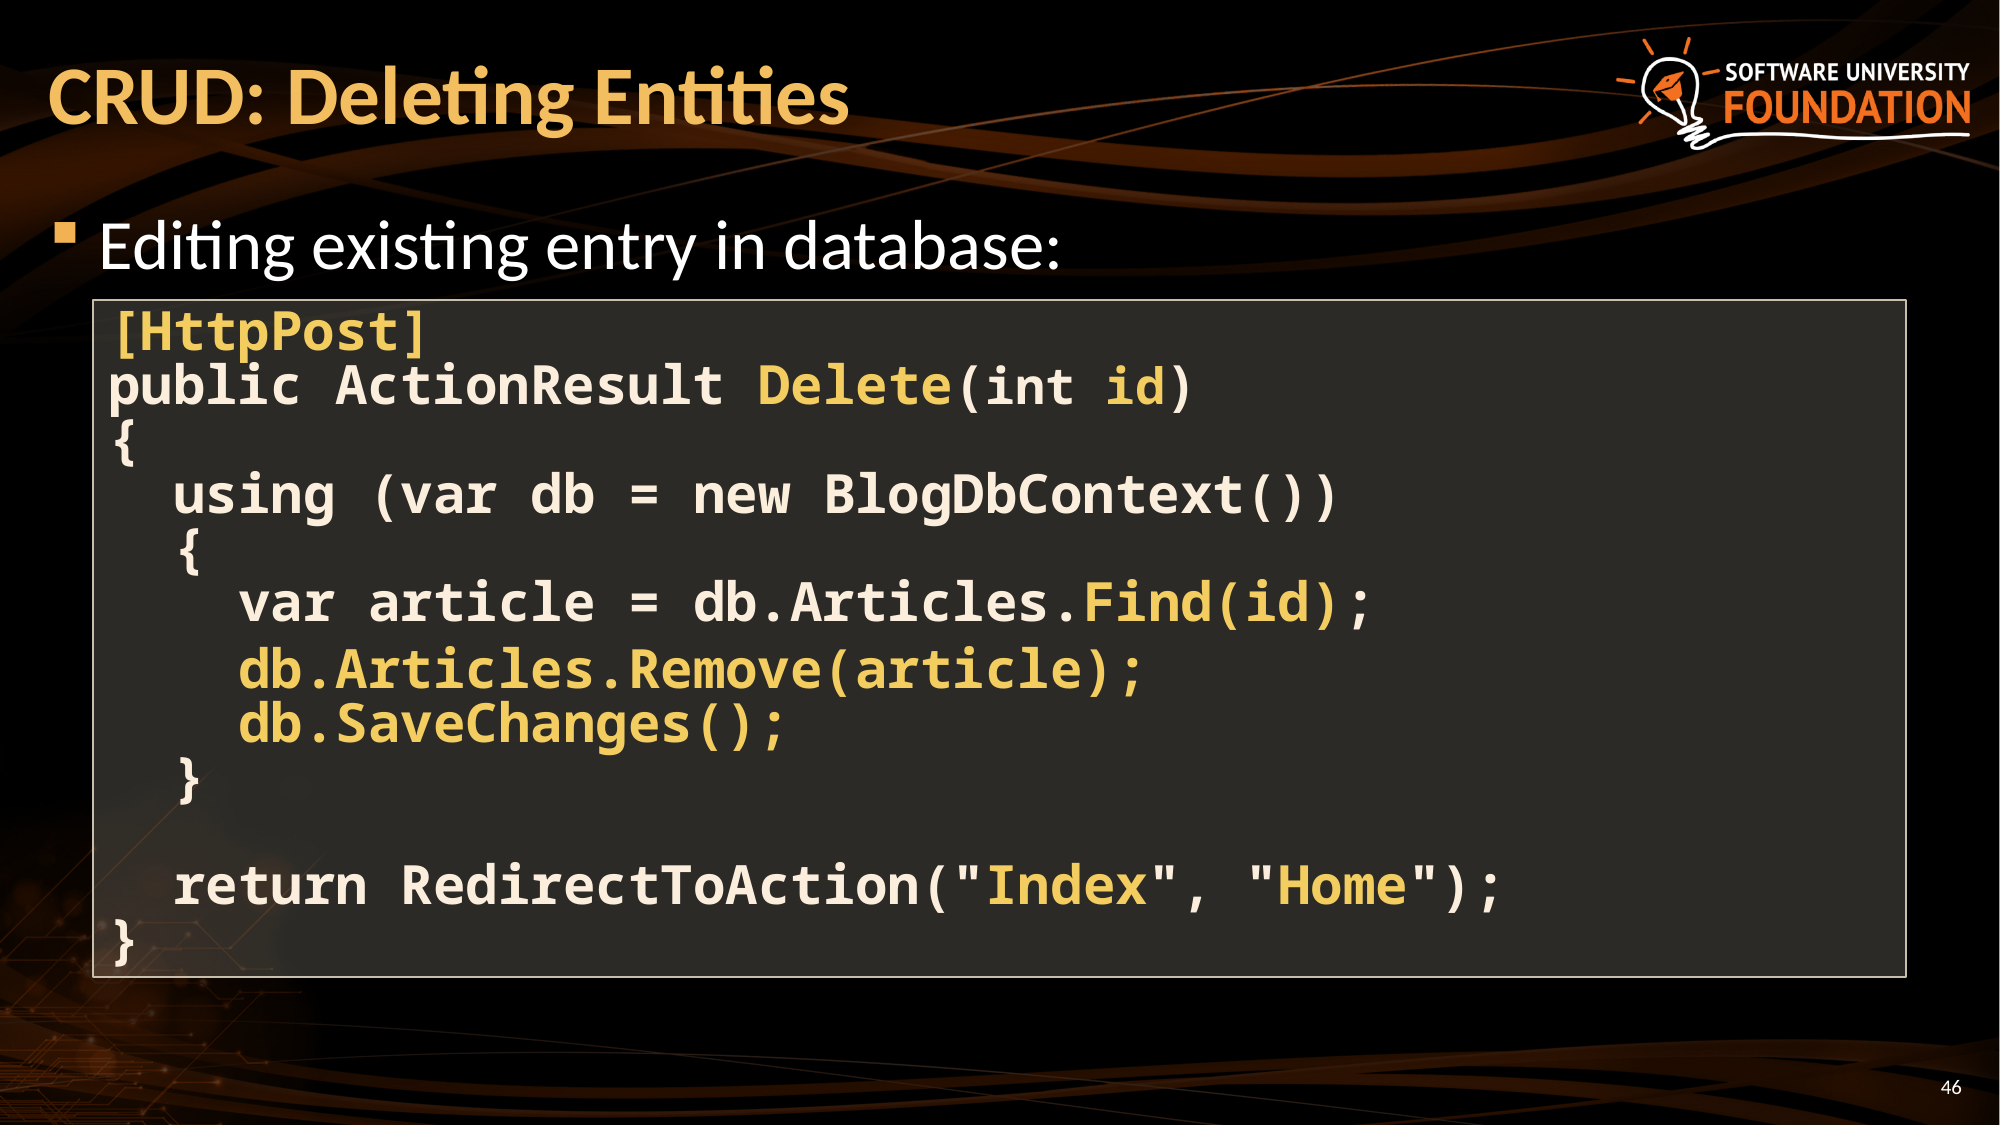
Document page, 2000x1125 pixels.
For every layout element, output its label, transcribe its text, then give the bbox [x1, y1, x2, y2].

text_box [HttpPost] public ActionResult Delete(int id) { using (var db = new BlogDbContext()) { var article = db.Articles.Find(id); db.Articles.Remove(article); db.SaveChanges(); } return RedirectToAction("Index", "Home"); } [93, 299, 1906, 978]
list Editing existing entry in database: [31, 188, 1968, 1103]
title CRUD: Deleting Entities [30, 6, 1602, 189]
picture [0, 0, 2000, 1125]
